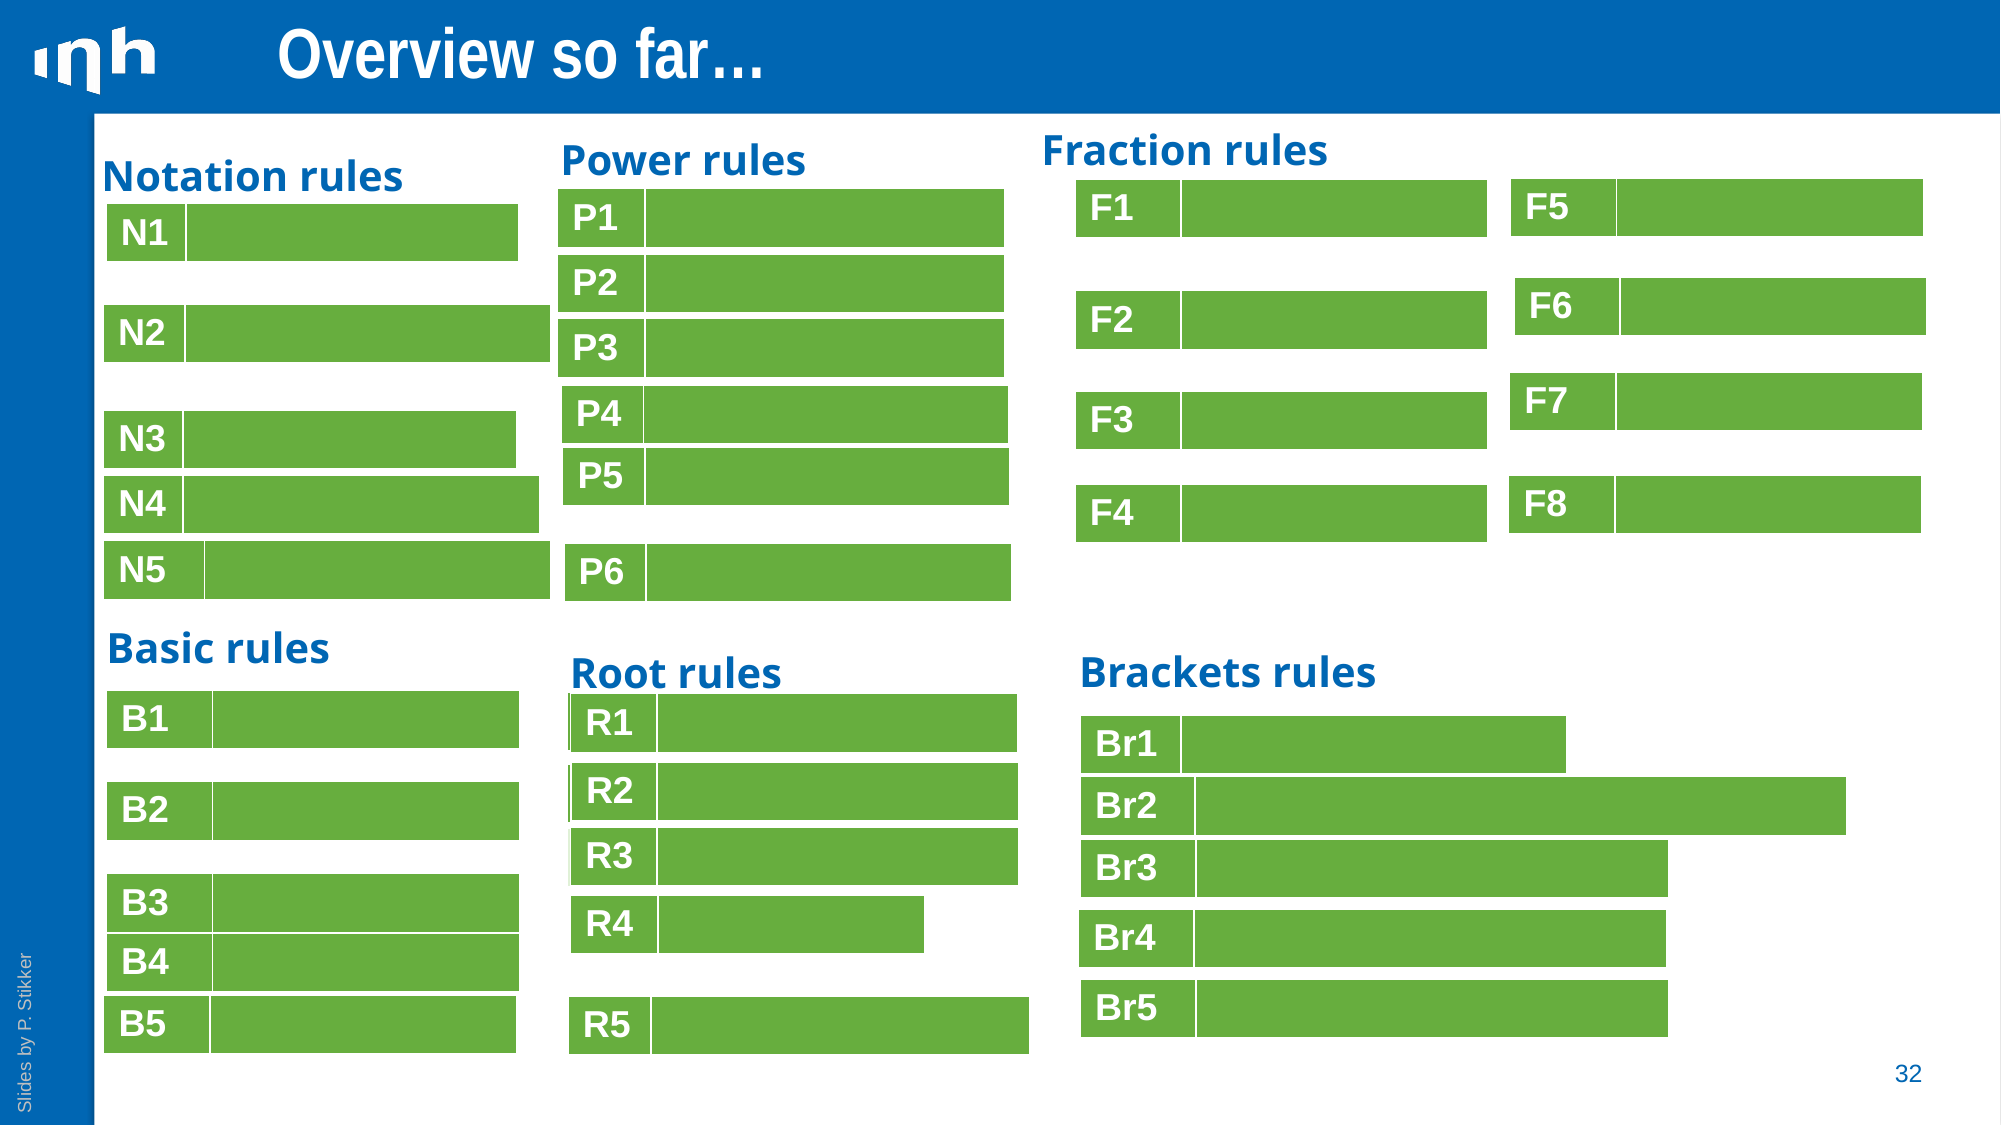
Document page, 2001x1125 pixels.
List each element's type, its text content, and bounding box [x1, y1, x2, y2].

text_box Fraction rules [1026, 116, 1464, 208]
text_box Basic rules [91, 614, 529, 706]
text_box Notation rules [86, 141, 524, 234]
text_box Power rules [545, 126, 983, 218]
slide_number 32 [1471, 1042, 1938, 1103]
title Overview so far… [262, 0, 818, 104]
text_box Brackets rules [1064, 638, 1502, 731]
text_box Root rules [554, 639, 992, 732]
picture [23, 7, 166, 114]
